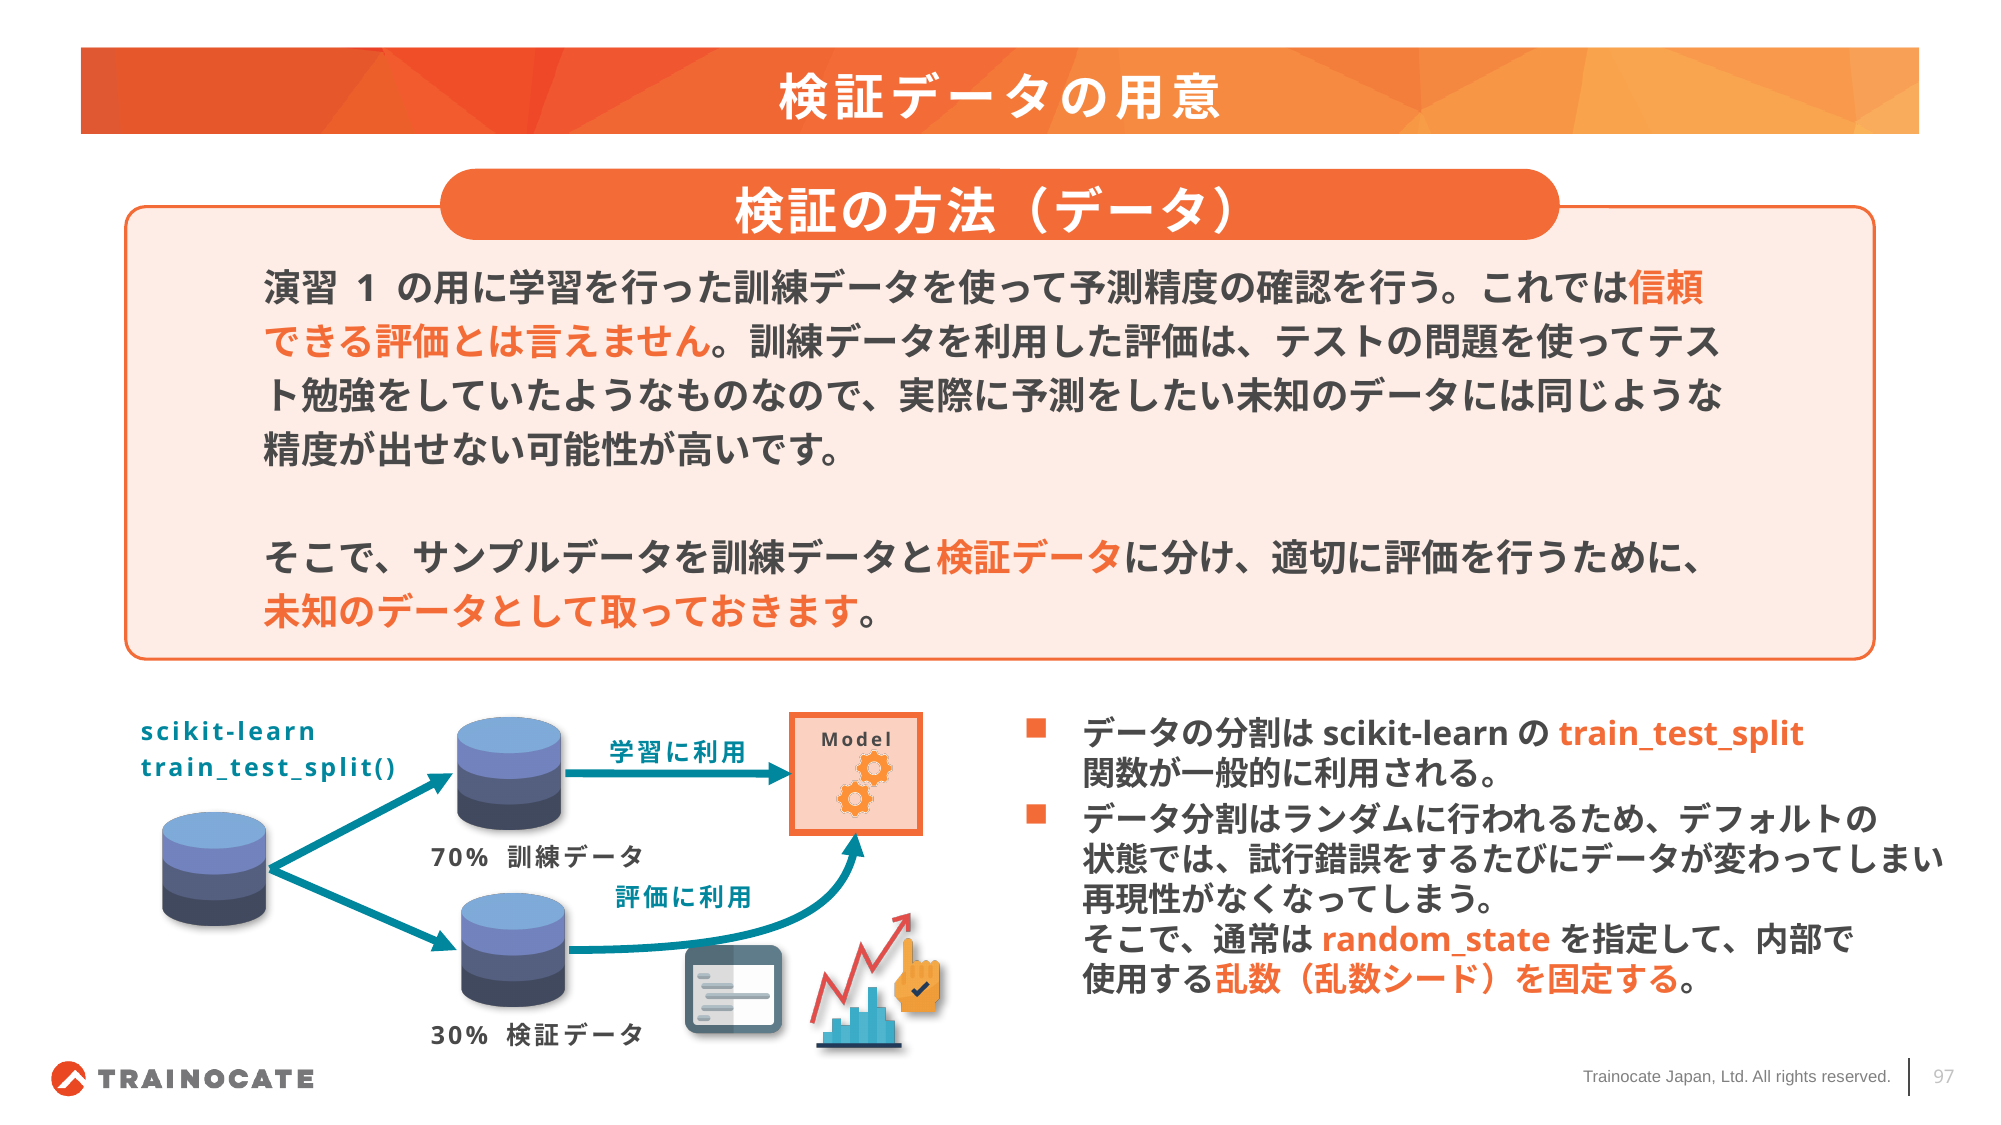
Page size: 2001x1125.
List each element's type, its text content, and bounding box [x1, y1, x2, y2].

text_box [440, 168, 1560, 246]
picture [30, 1046, 335, 1109]
slide_number 97 [1519, 1065, 1970, 1095]
list データの分割はscikit-learnのtrain_test_split 関数が一般的に利用される。 データ分割はランダムに行われるため、デフォルトの 状態では、試行錯誤をするたびにデータが変わってしまい 再現性がなくなってしまう。 そこで、通常はrandom_stateを指定して、内部で 使用する乱数（乱数シード）を固定する。 [1008, 704, 1983, 1065]
text_box [125, 206, 1875, 660]
text_box 演習 1 の用に学習を行った訓練データを使って予測精度の確認を行う。これでは信頼できる評価とは言えません。訓練データを利用した評価は、テストの問題を使ってテスト勉強をしていたようなものなので、実際に予測をしたい未知のデータには同じような精度が出せない可能性が高いです。 そこで、サンプルデータを訓練データと検証データに分け、適切に評価を行うために、 未知のデータとして取っておきます。 [248, 247, 1752, 641]
picture [80, 47, 1920, 60]
title 検証データの用意 [60, 60, 1940, 140]
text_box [125, 702, 946, 1057]
